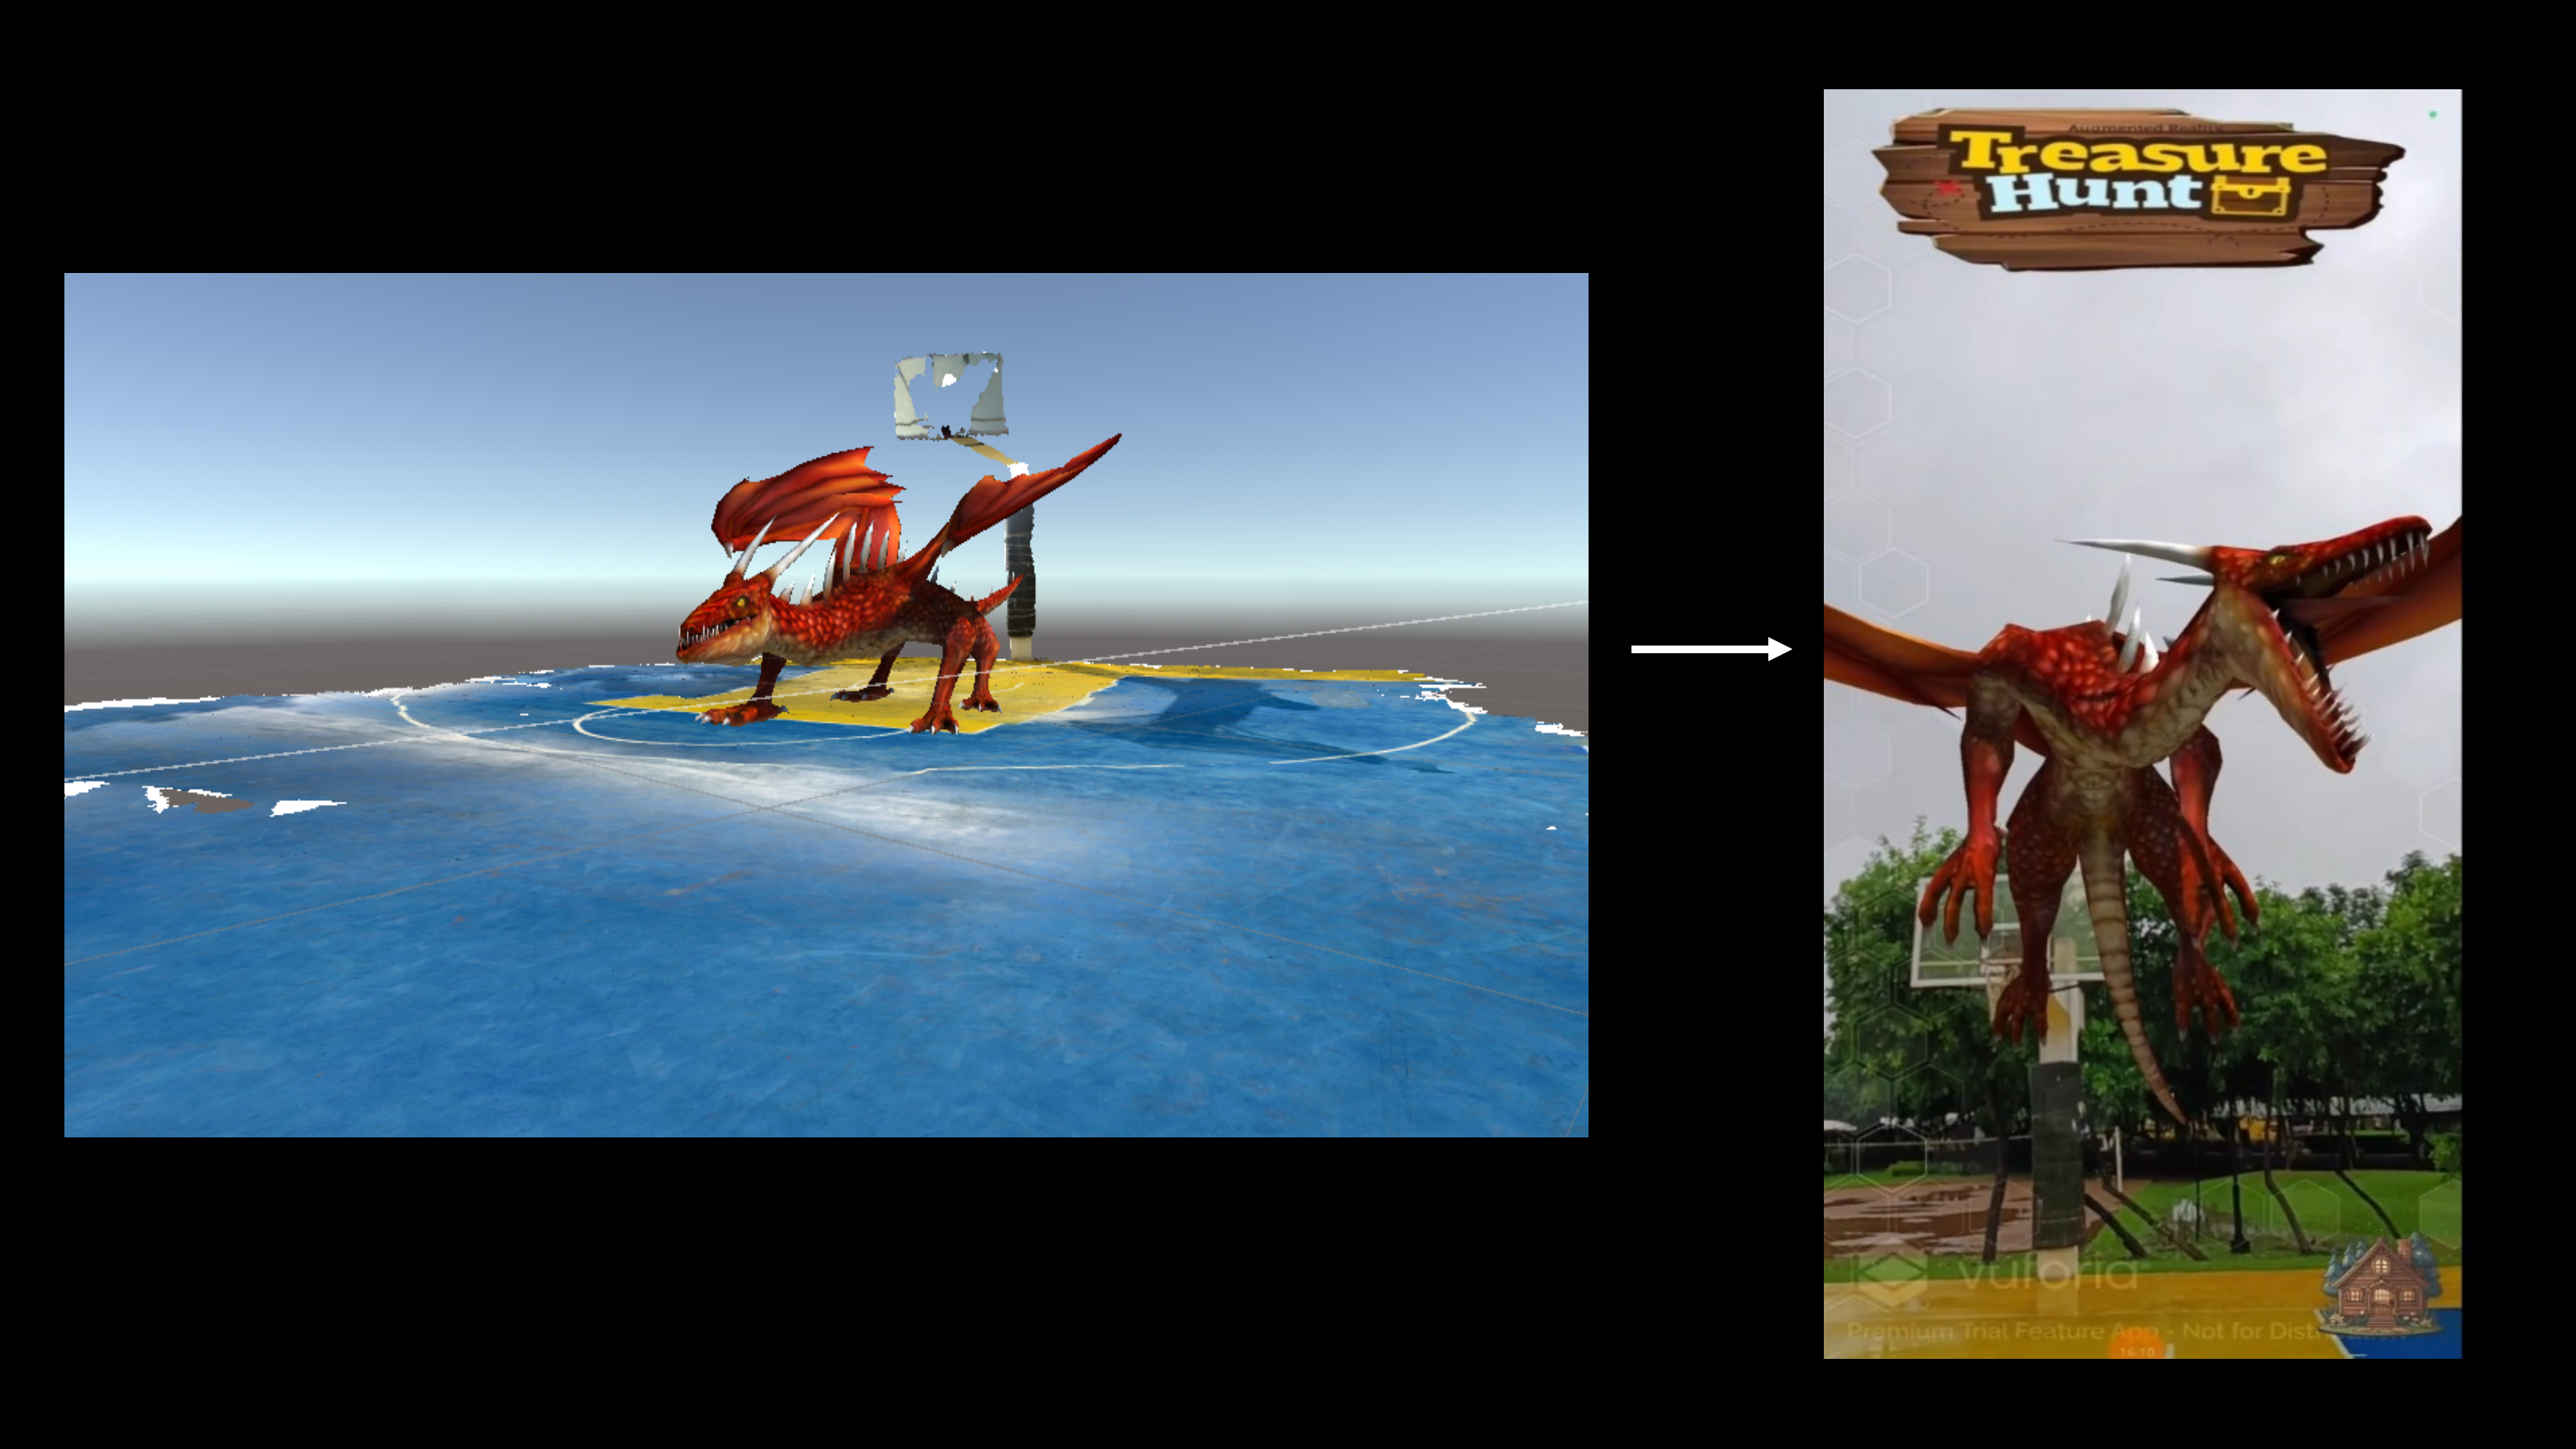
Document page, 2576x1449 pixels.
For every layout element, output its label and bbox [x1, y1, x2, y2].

picture [64, 273, 1589, 1138]
picture [1824, 89, 2470, 1359]
